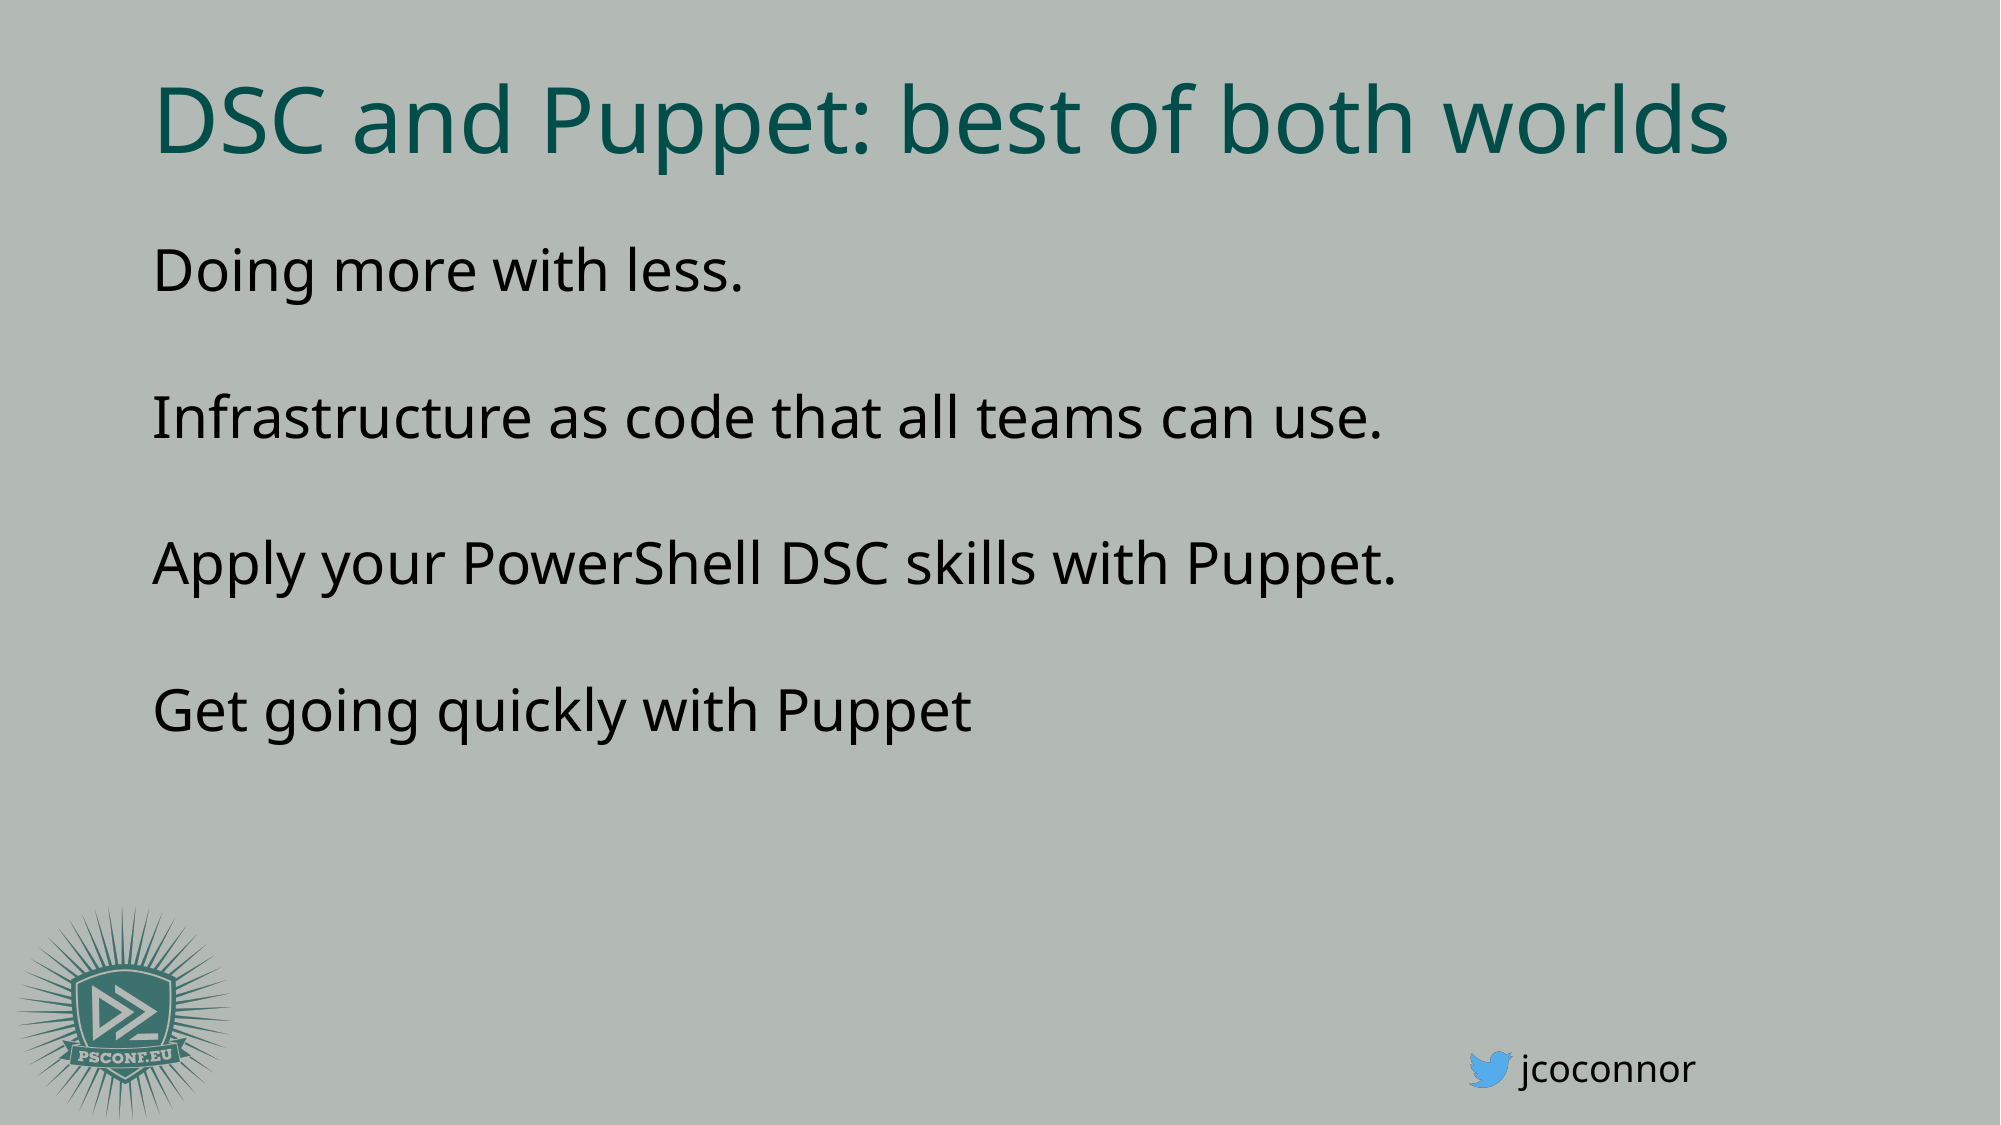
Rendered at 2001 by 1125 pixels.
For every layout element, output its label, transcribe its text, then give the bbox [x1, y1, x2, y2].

list Doing more with less. Infrastructure as code that all teams can use. Apply your PowerShell DSC skills with Puppet. Get going quickly with Puppet [137, 233, 1863, 1014]
title DSC and Puppet: best of both worlds [137, 59, 1863, 188]
picture [1458, 1037, 1523, 1103]
footer jcoconnor [1505, 1037, 1863, 1098]
